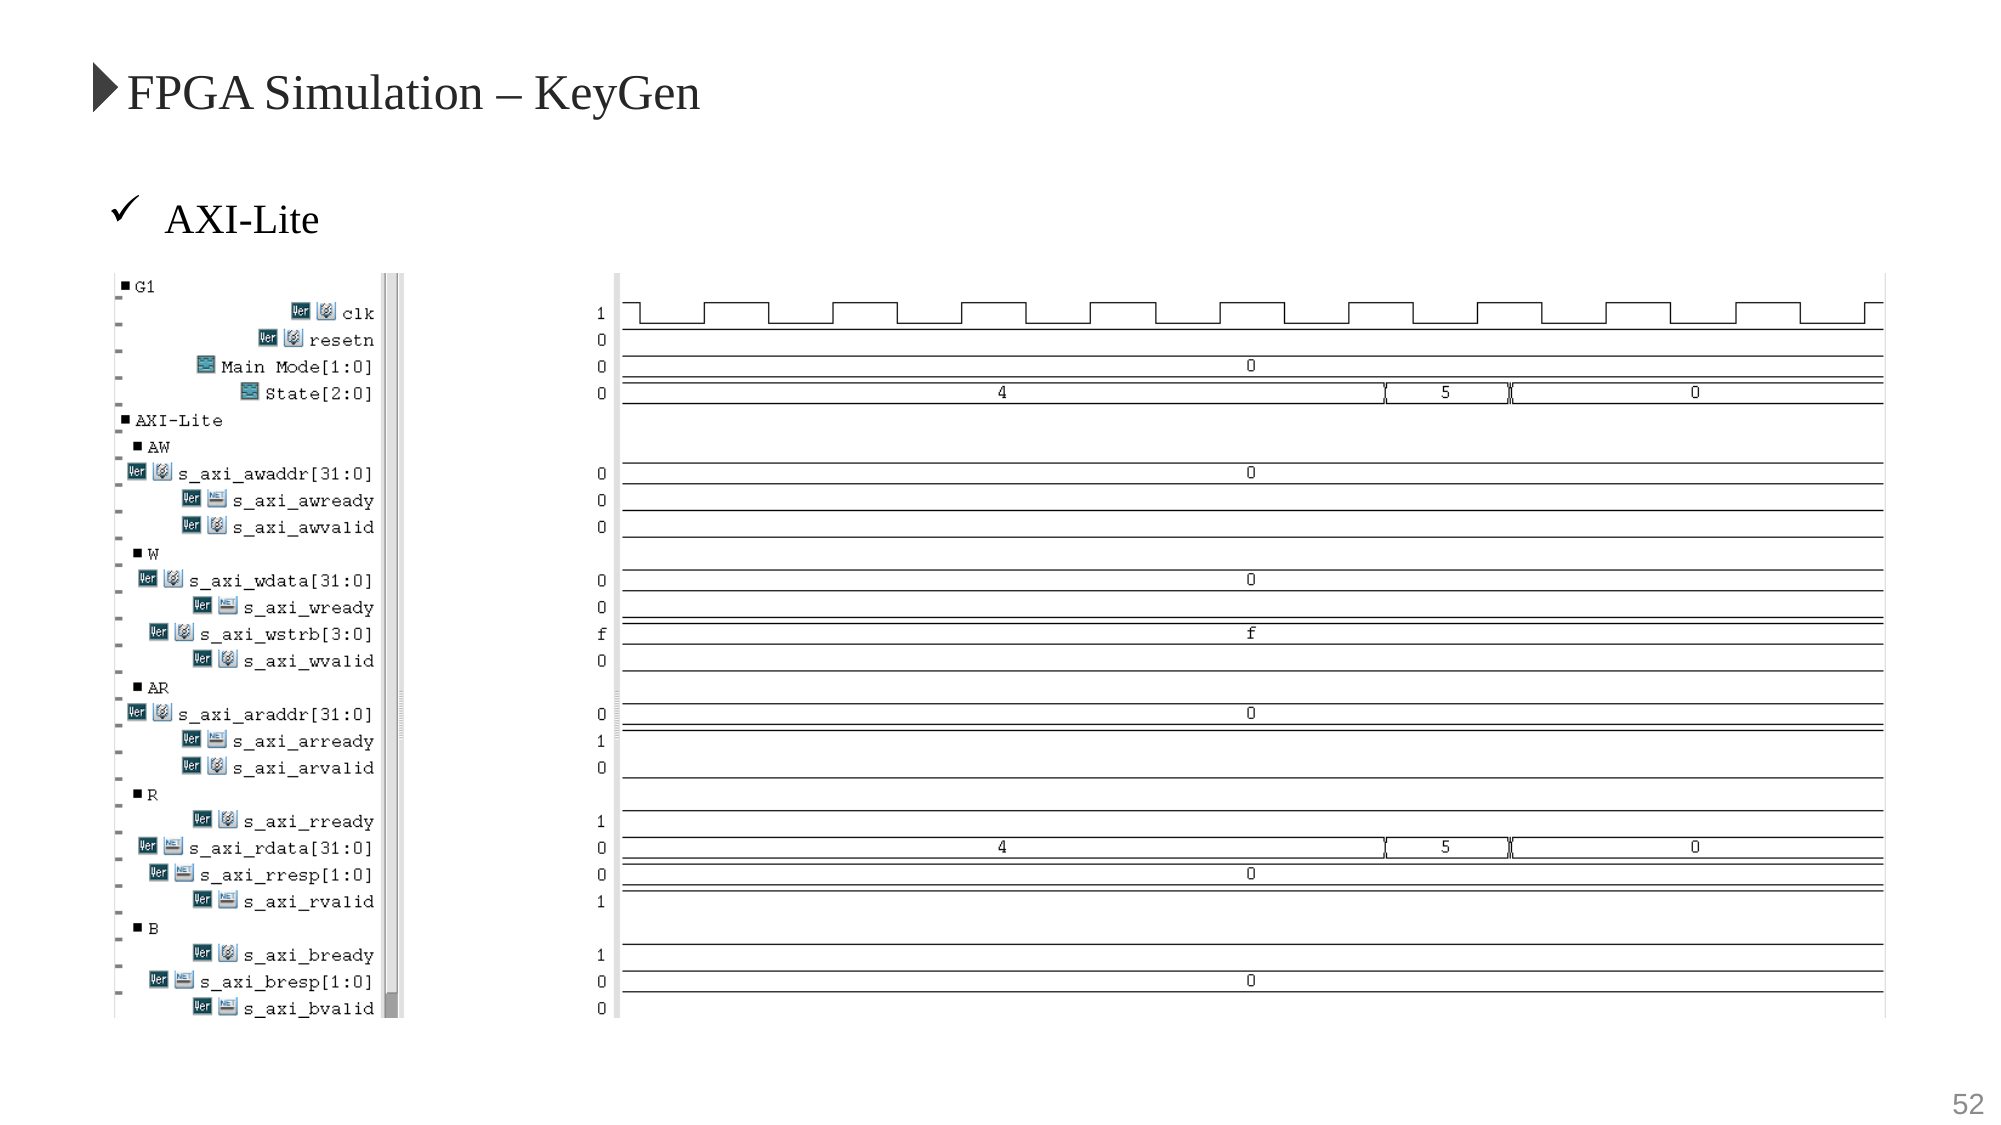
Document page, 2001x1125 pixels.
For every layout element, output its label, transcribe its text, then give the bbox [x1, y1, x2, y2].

text_box AXI-Lite [93, 159, 1117, 250]
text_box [93, 52, 719, 129]
picture [114, 273, 1886, 1018]
slide_number 52 [1550, 1072, 2000, 1125]
